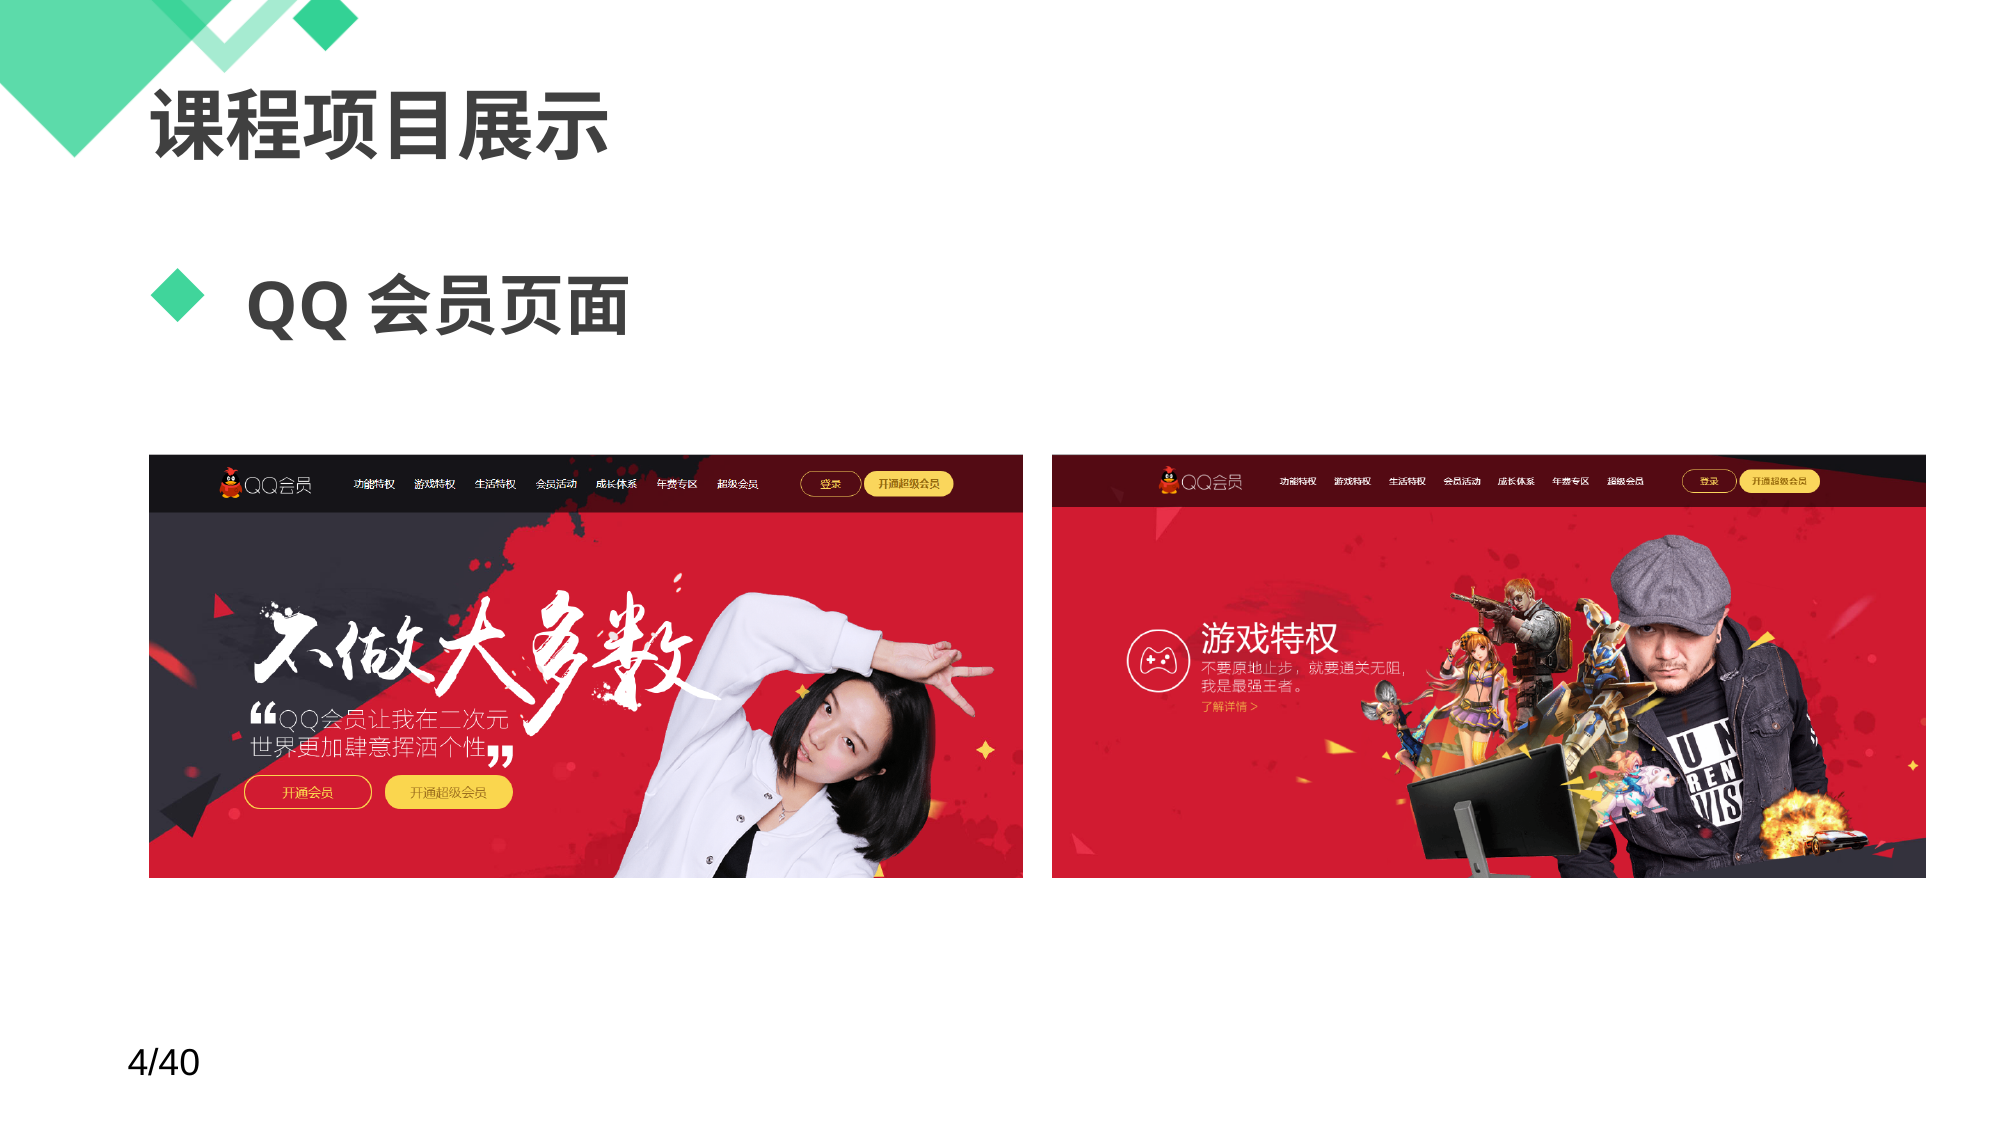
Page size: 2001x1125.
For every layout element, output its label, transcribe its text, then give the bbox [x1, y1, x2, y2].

list QQ会员页面 [126, 214, 1880, 1006]
picture [0, 0, 2000, 1125]
title 课程项目展示 [129, 45, 1692, 201]
